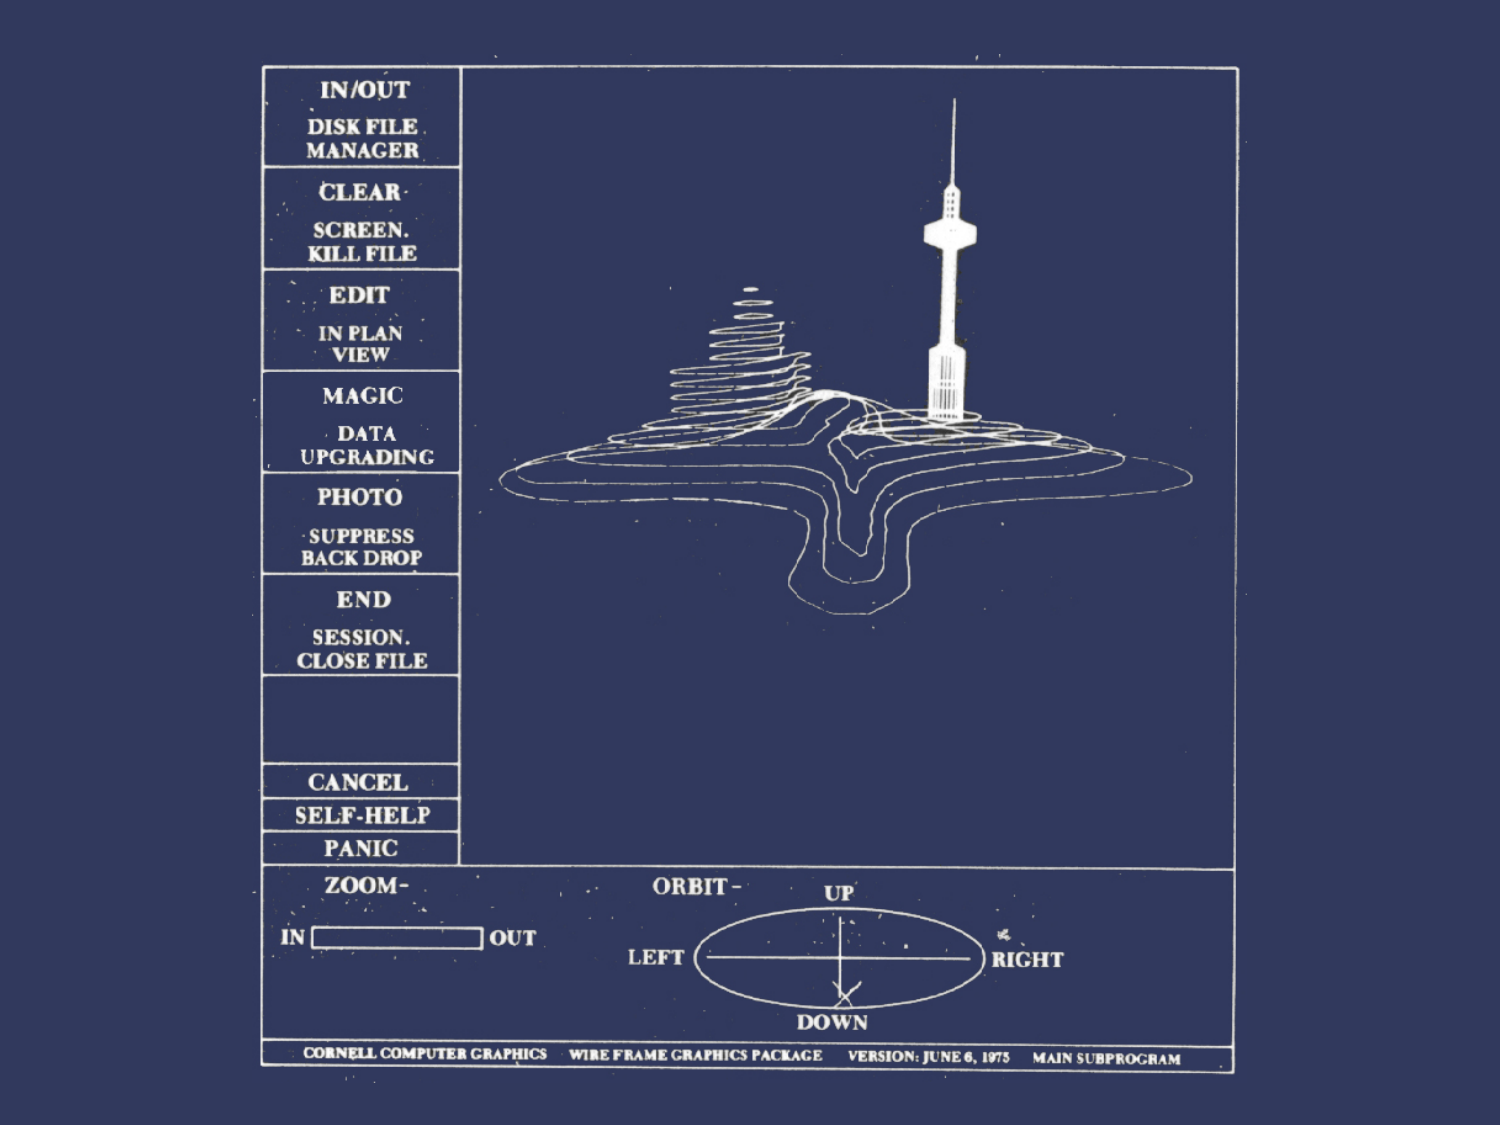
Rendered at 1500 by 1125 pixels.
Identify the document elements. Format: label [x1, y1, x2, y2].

picture [251, 54, 1247, 1084]
